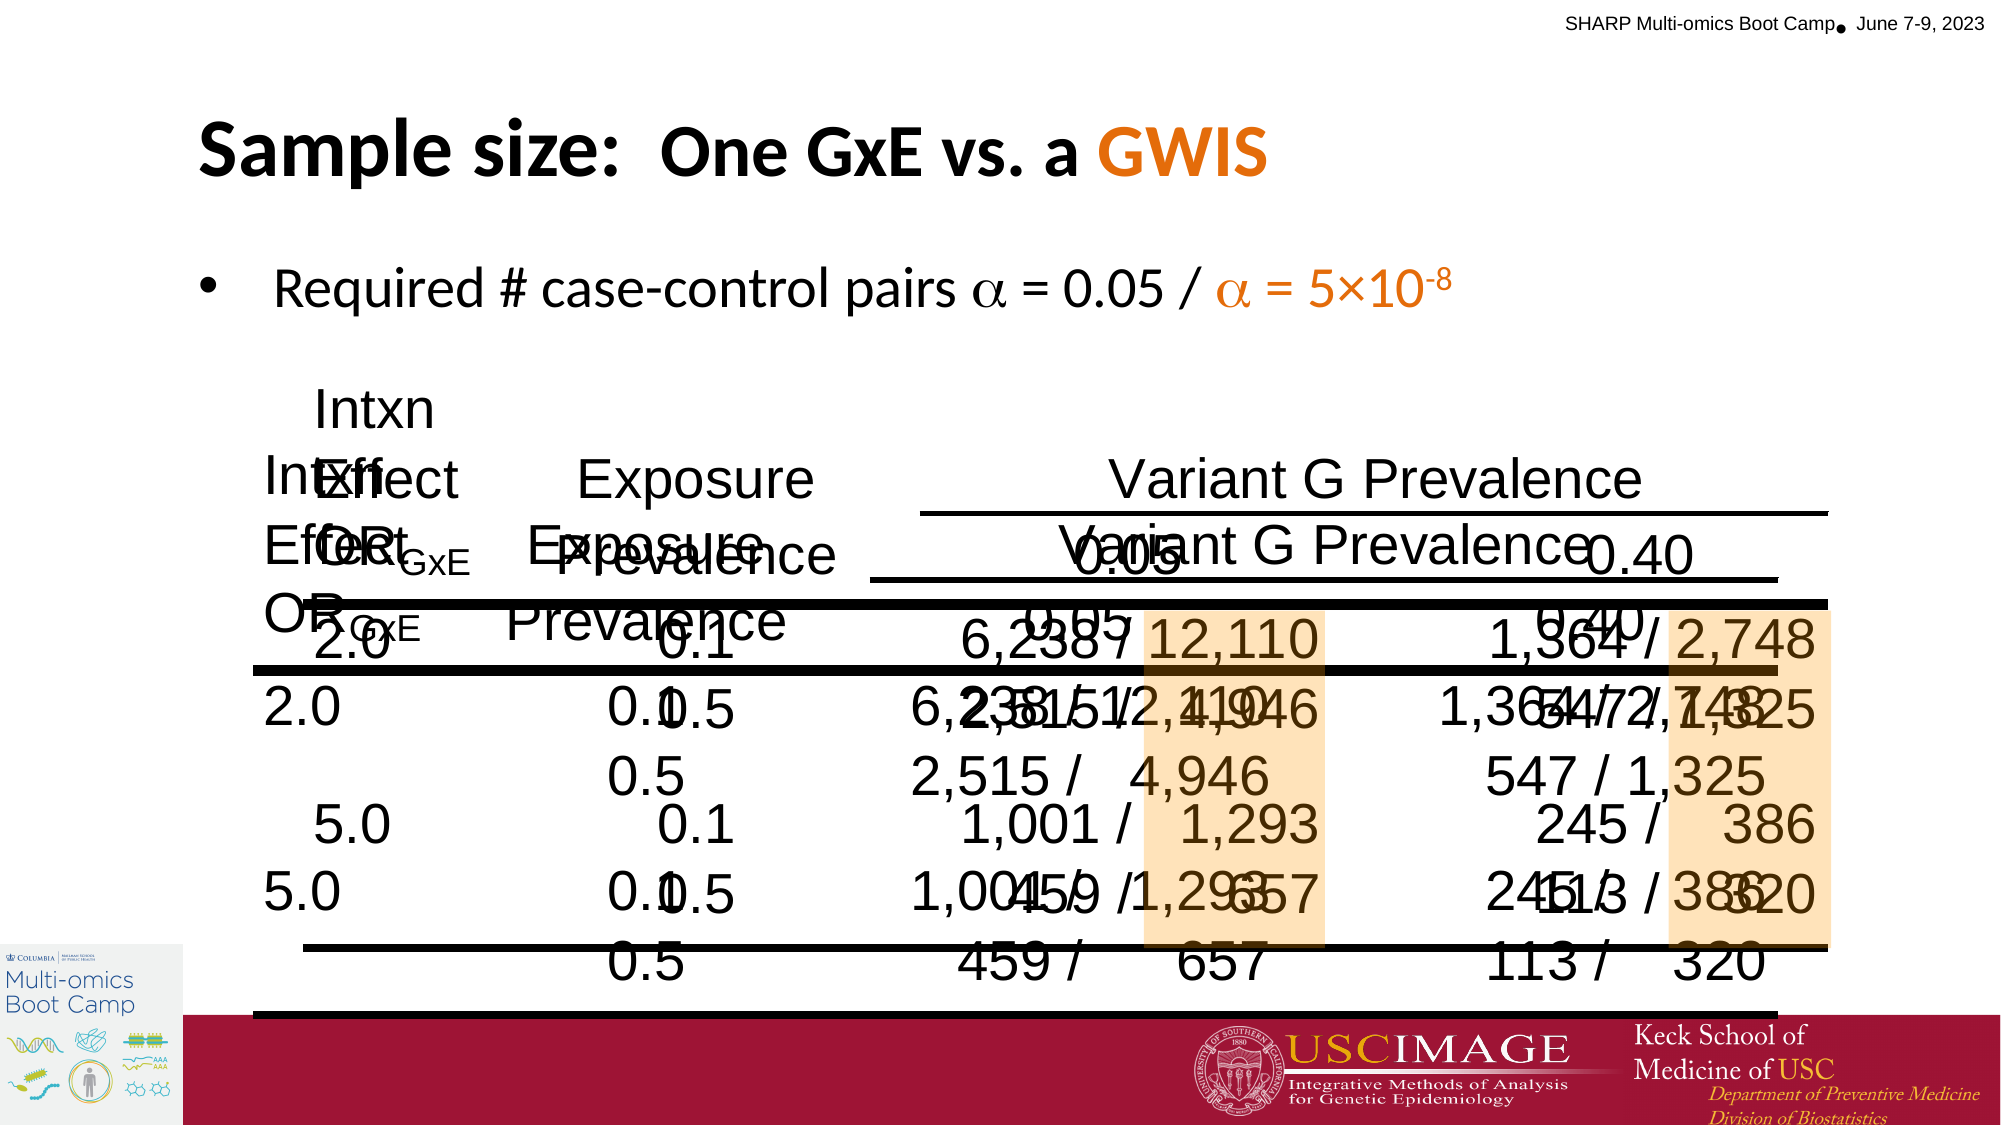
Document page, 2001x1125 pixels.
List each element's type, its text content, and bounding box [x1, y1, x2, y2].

picture [0, 944, 183, 1125]
list Required # case-control pairs a = 0.05 / a = 5×10-8 [183, 242, 1640, 372]
title Sample size: One GxE vs. a GWIS [0, 86, 1516, 274]
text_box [299, 370, 1832, 954]
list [249, 437, 1782, 1020]
picture [1178, 1020, 1623, 1125]
